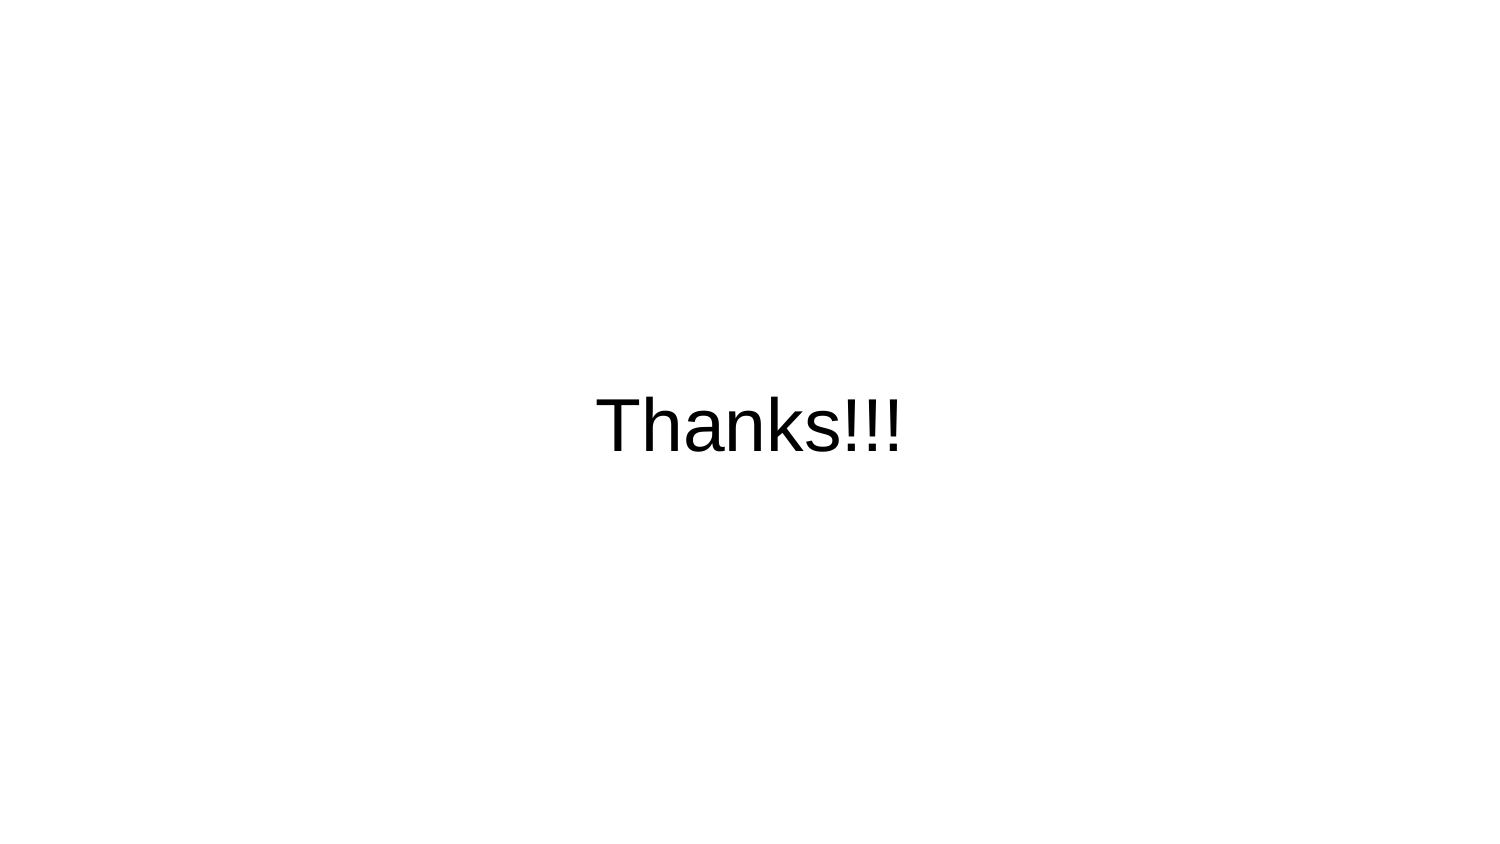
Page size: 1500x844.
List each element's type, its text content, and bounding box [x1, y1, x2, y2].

title Thanks!!! [51, 352, 1449, 491]
